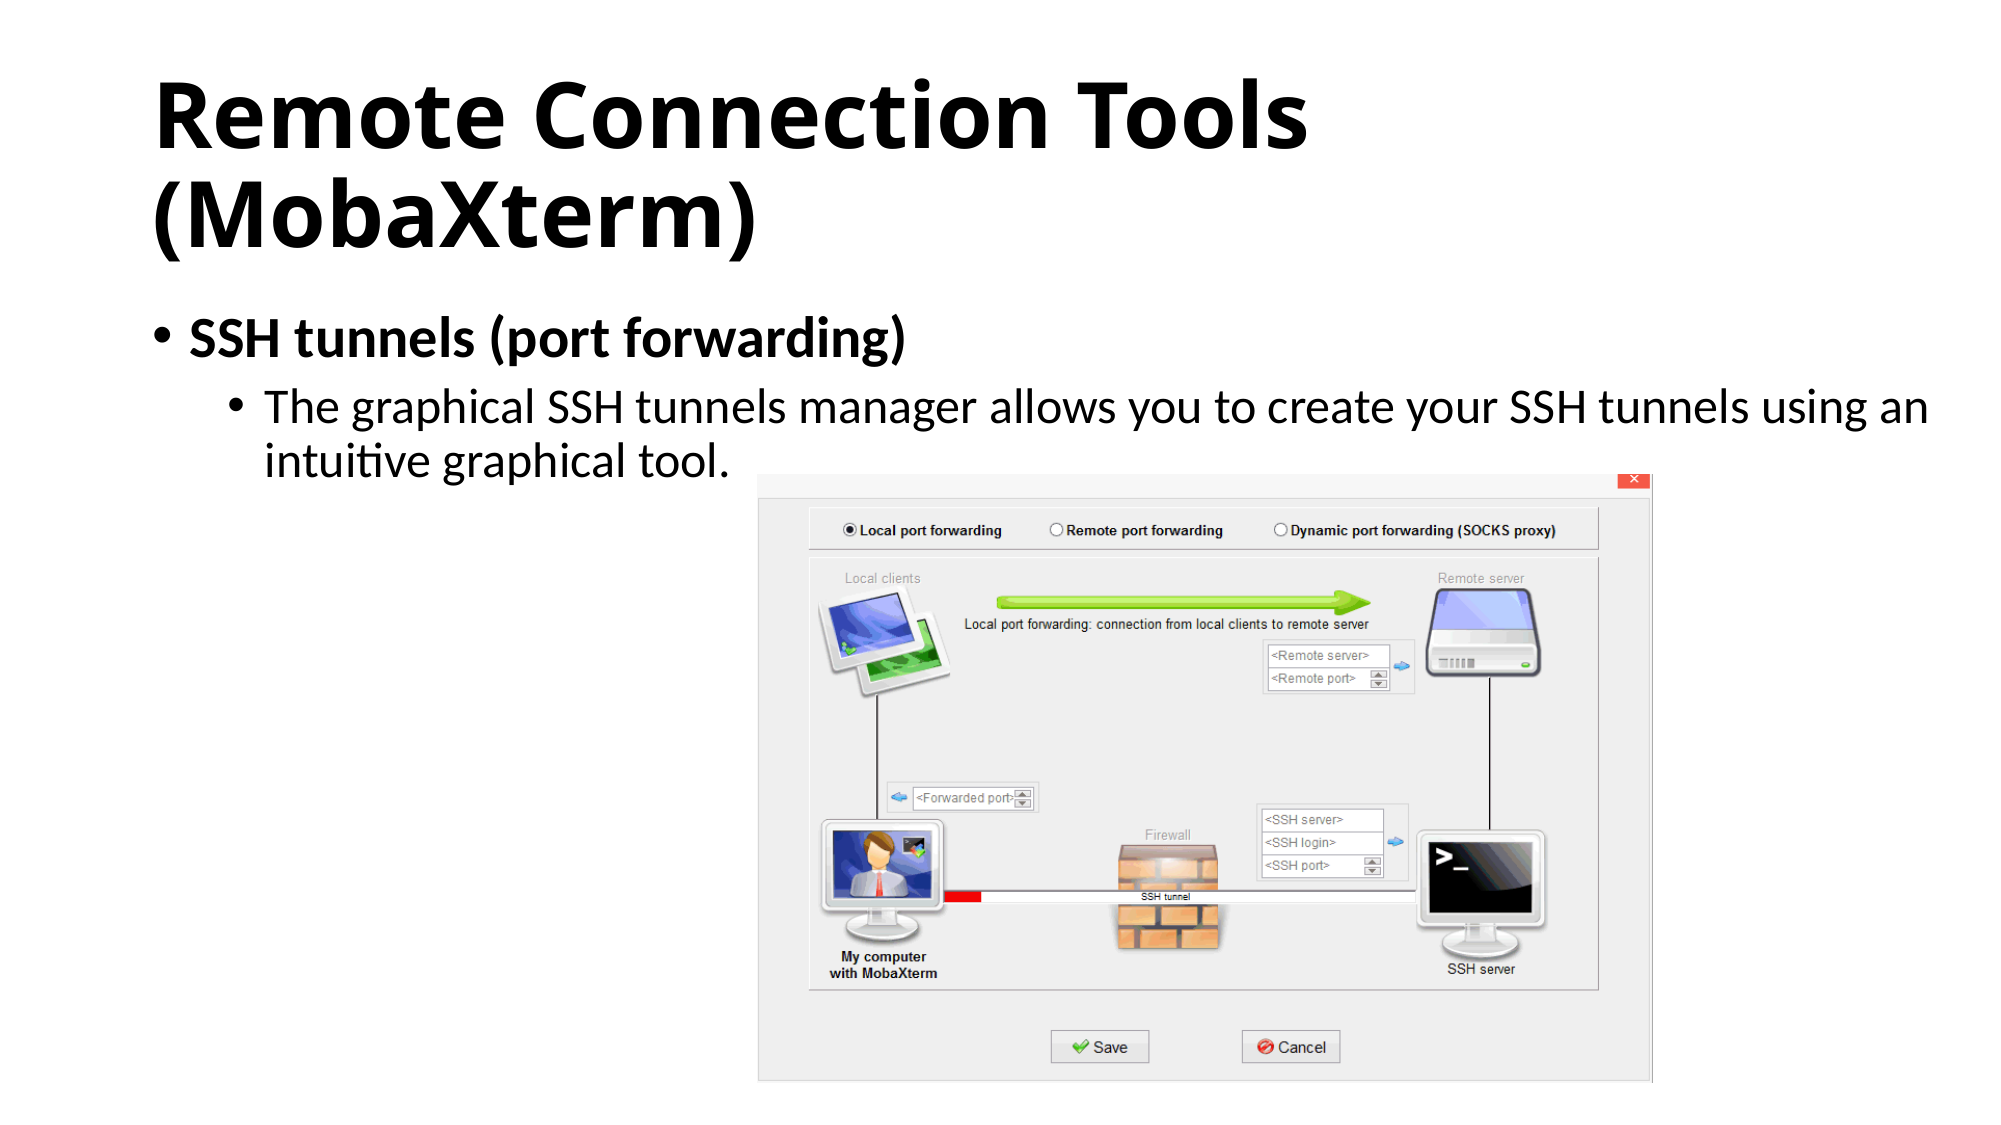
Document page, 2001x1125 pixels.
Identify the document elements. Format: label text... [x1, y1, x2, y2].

picture [757, 474, 1653, 1083]
list SSH tunnels (port forwarding) The graphical SSH tunnels manager allows you to create your SSH tunnels using an intuitive graphical tool. [137, 299, 2000, 611]
title Remote Connection Tools (MobaXterm) [137, 59, 1863, 278]
